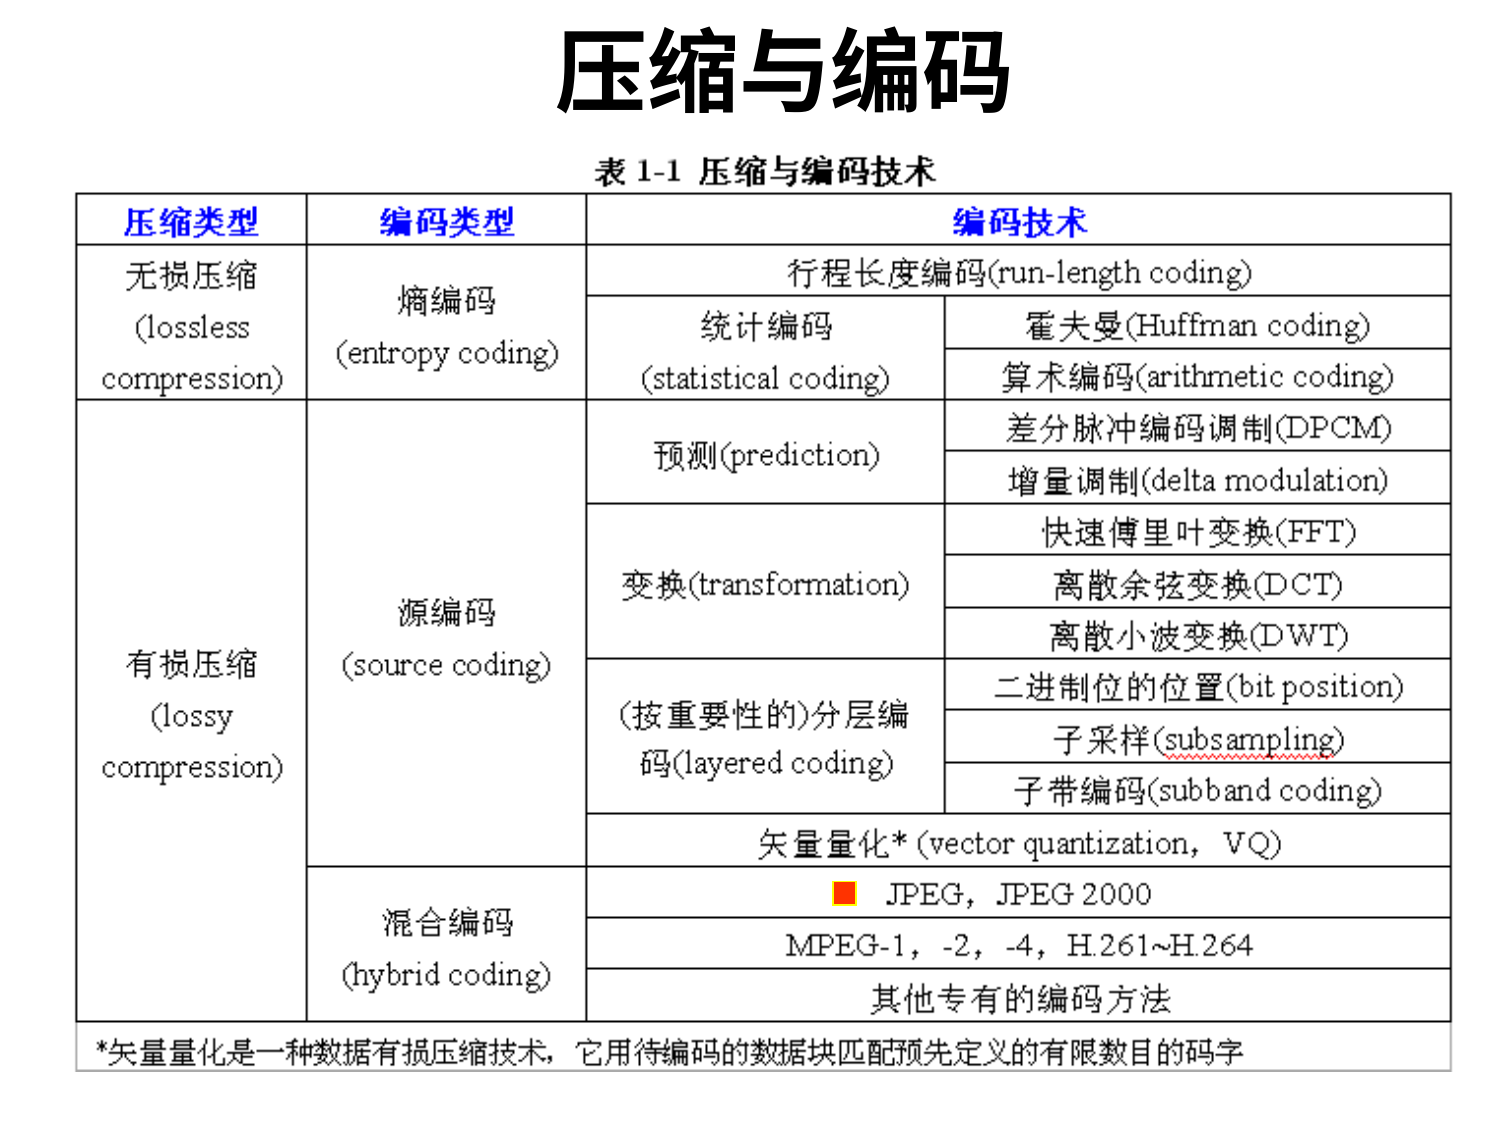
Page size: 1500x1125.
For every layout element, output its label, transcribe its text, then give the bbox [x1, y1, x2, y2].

title 压缩与编码 [147, 0, 1423, 138]
picture [64, 148, 1473, 1072]
